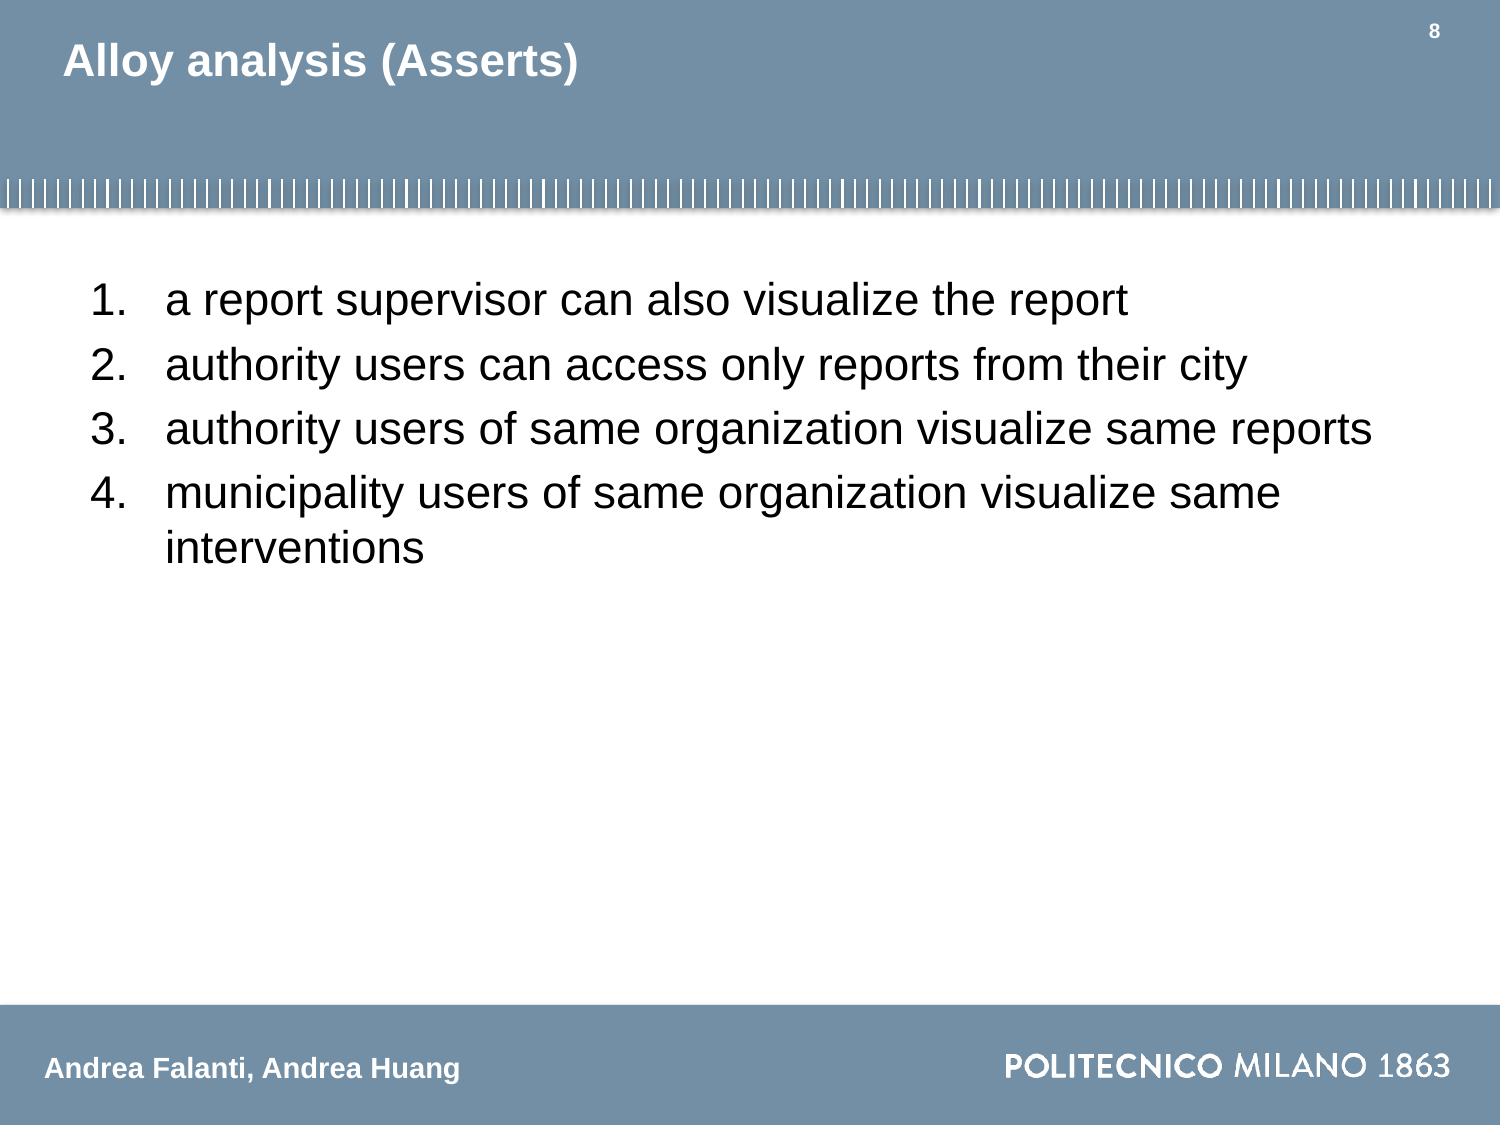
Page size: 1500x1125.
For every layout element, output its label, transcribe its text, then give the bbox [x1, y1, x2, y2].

list a report supervisor can also visualize the report authority users can access only reports from their city authority users of same organization visualize same reports municipality users of same organization visualize same interventions [75, 262, 1441, 1005]
text_box Andrea Falanti, Andrea Huang [29, 1041, 599, 1092]
title Alloy analysis (Asserts) [47, 22, 1383, 161]
picture [999, 1041, 1456, 1089]
text_box 8 [1382, 10, 1455, 51]
